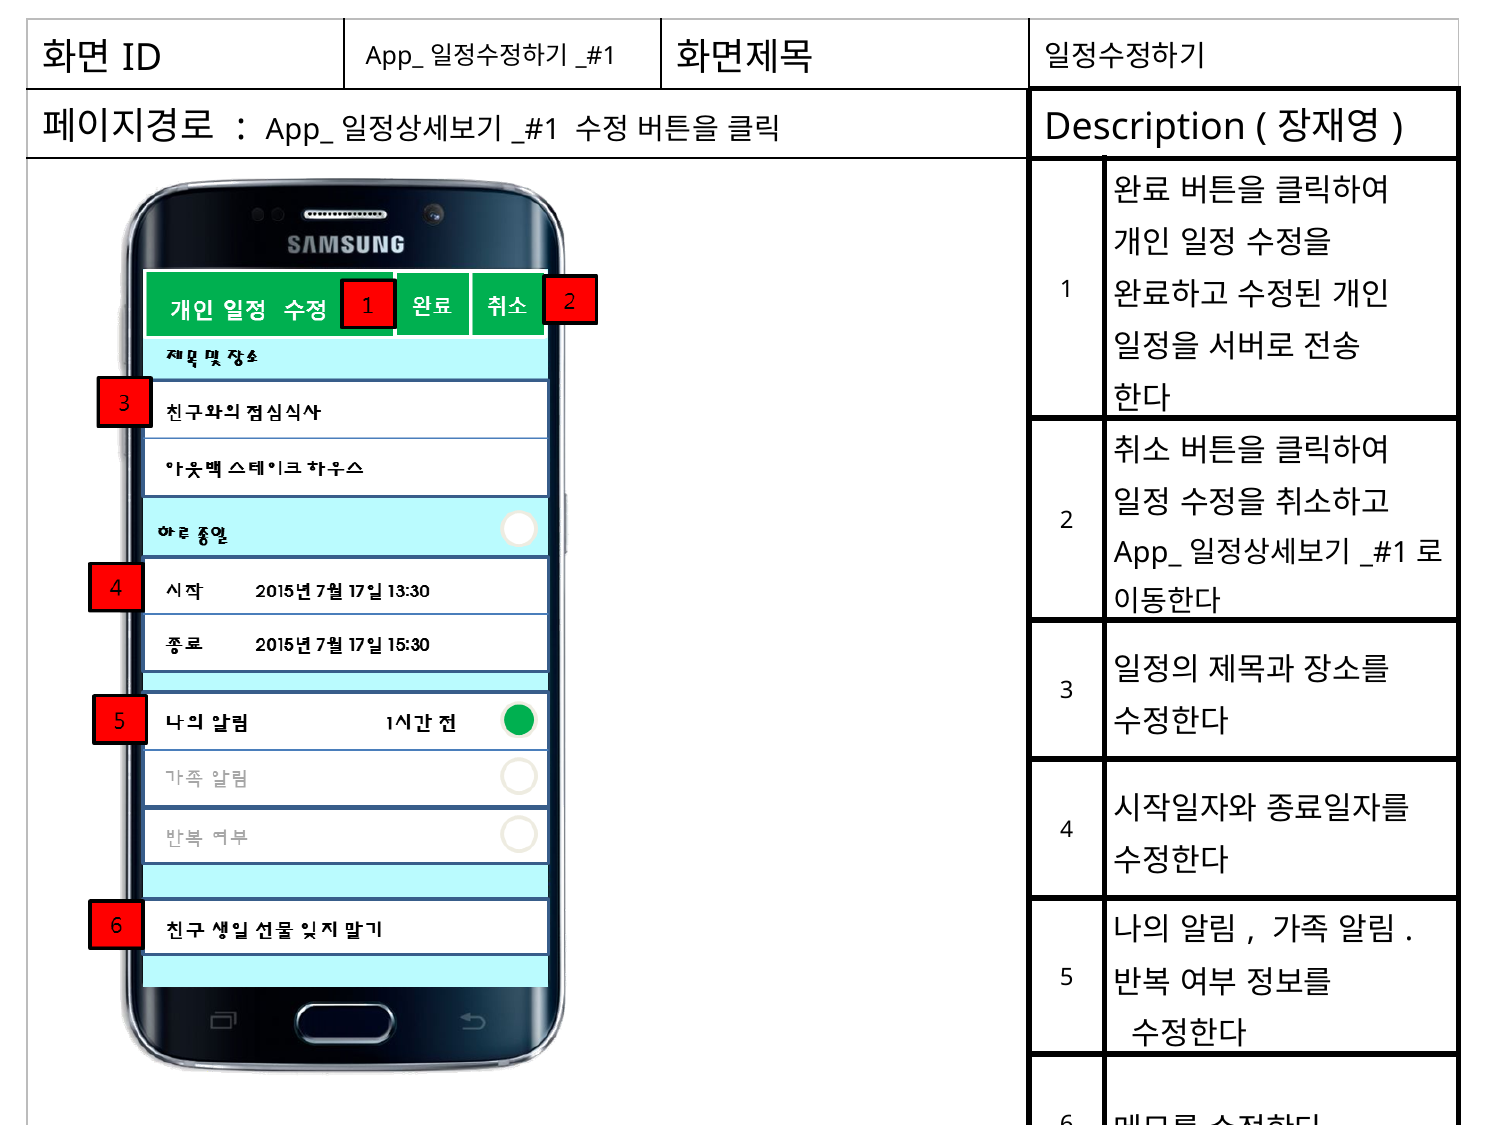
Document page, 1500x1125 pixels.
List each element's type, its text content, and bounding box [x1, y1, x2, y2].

table_cell 페이지경로 : App_일정상세보기_#1 수정 버튼을 클릭 [28, 90, 1026, 157]
table_cell 6 [1032, 1057, 1102, 1125]
table_cell 완료 버튼을 클릭하여 개인 일정 수정을 완료하고 수정된 개인 일정을 서버로 전송 한다 [1107, 161, 1456, 415]
table_cell [28, 159, 1026, 1125]
table_cell 나의 알림, 가족 알림. 반복 여부 정보를 수정한다 [1107, 901, 1456, 1051]
table_cell 일정의 제목과 장소를 수정한다 [1107, 623, 1456, 756]
table_cell 메모를 수정한다 [1107, 1057, 1456, 1125]
table_cell 취소 버튼을 클릭하여 일정 수정을 취소하고 App_일정상세보기_#1로 이동한다 [1107, 421, 1456, 617]
table_cell 1 [1032, 161, 1102, 415]
table_header App_일정수정하기_#1 [345, 20, 660, 88]
table_cell 2 [1032, 421, 1102, 617]
picture [88, 136, 598, 1088]
table_cell 시작일자와 종료일자를 수정한다 [1107, 762, 1456, 895]
table_header 화면제목 [662, 20, 1028, 88]
table_cell Description (장재영) [1032, 91, 1456, 156]
table_cell 3 [1032, 623, 1102, 756]
table_header 화면ID [28, 20, 343, 88]
table_header 일정수정하기 [1030, 20, 1458, 86]
table_cell 4 [1032, 762, 1102, 895]
table_cell 5 [1032, 901, 1102, 1051]
